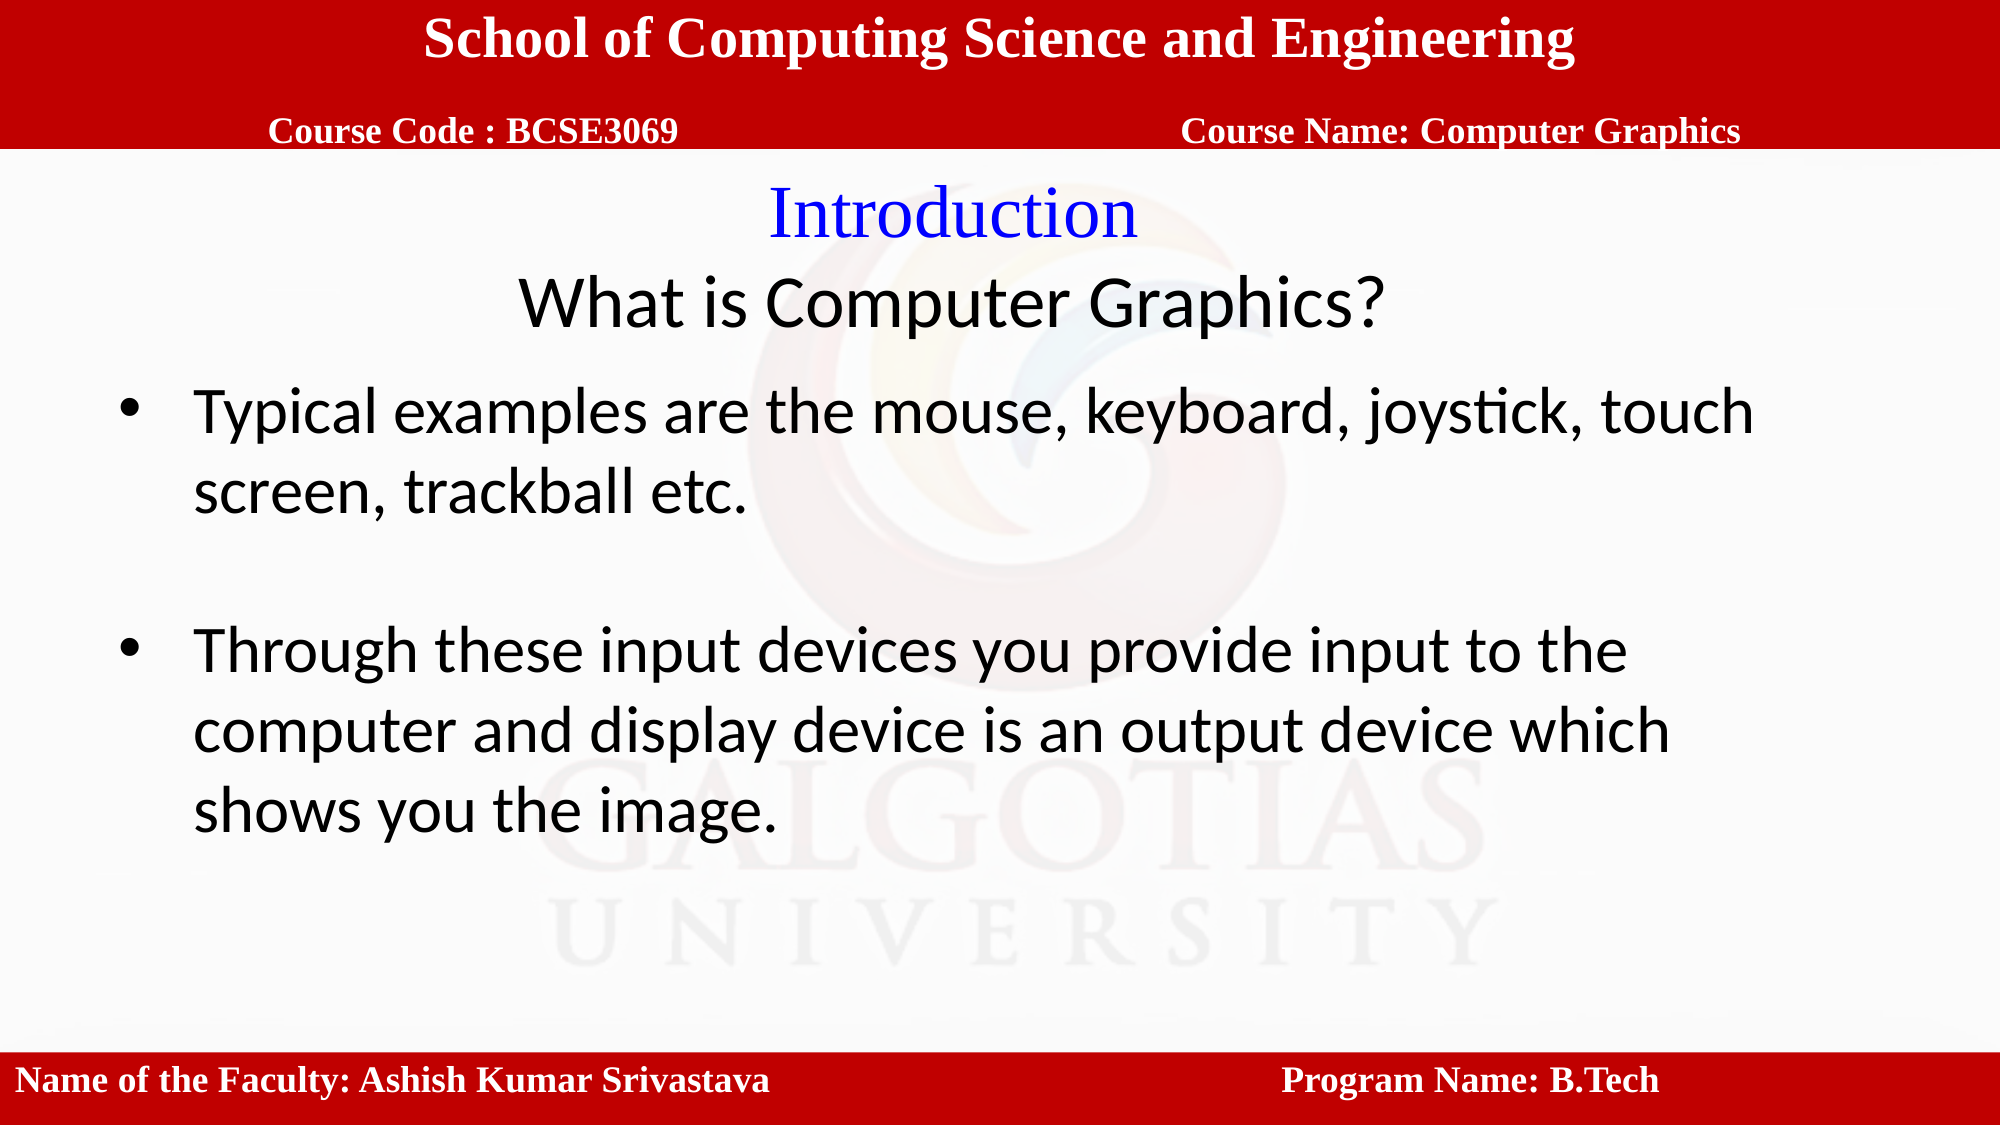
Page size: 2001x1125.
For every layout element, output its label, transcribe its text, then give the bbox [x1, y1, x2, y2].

text_box Name of the Faculty: Ashish Kumar Srivastava Program Name: B.Tech [0, 1052, 2000, 1125]
text_box Introduction What is Computer Graphics? [93, 155, 1814, 440]
text_box School of Computing Science and Engineering Course Code : BCSE3069 Course Name: Computer Graphics [0, 0, 2000, 149]
text_box Typical examples are the mouse, keyboard, joystick, touch screen, trackball etc. Through these input devices you provide input to the computer and display device is an output device which shows you the image. [104, 299, 1824, 854]
